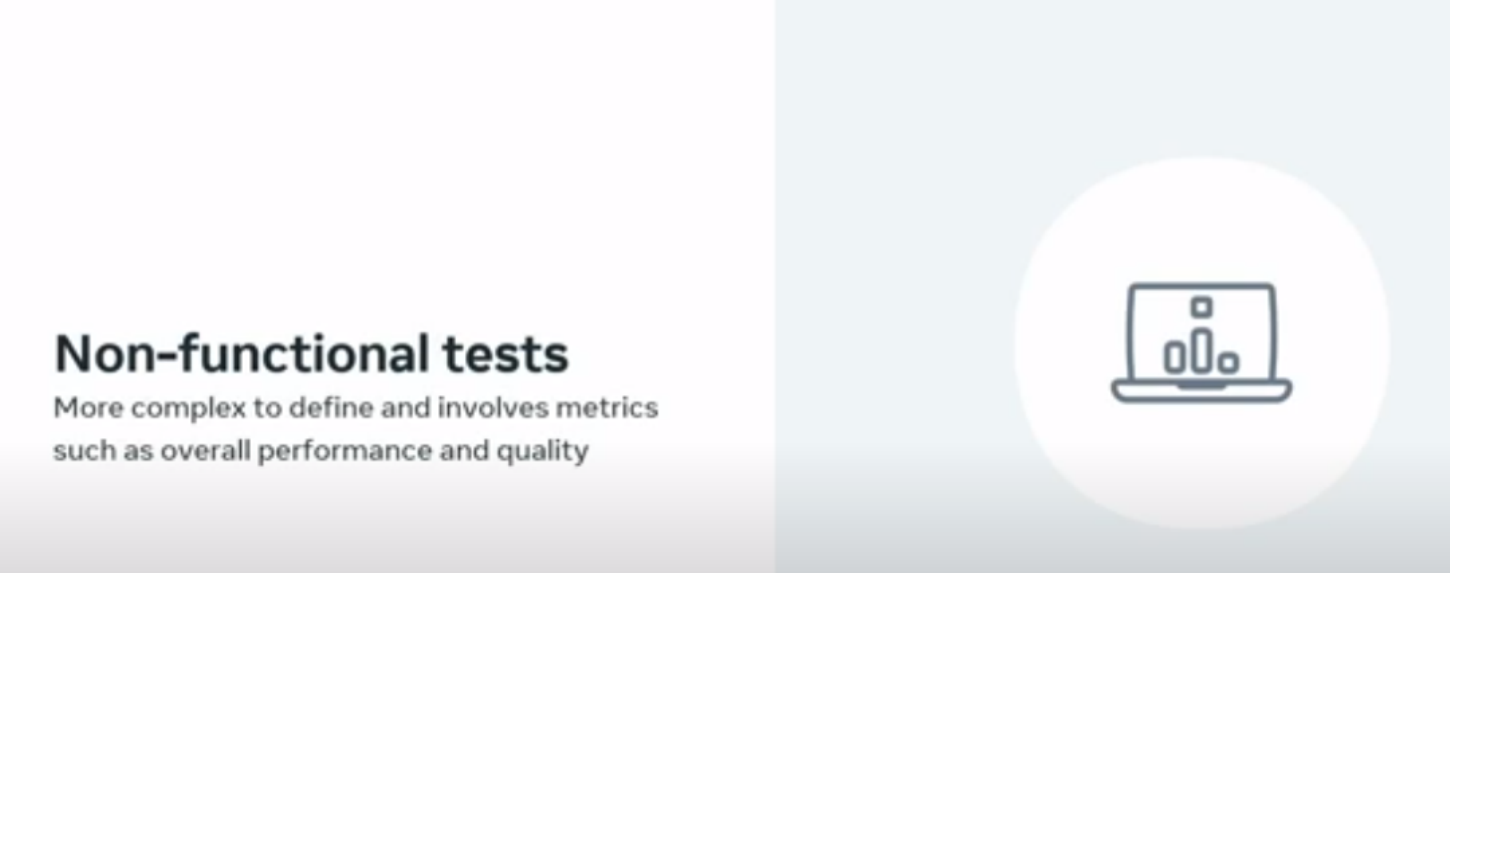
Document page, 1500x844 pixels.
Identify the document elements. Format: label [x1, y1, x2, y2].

picture [0, 0, 1451, 573]
